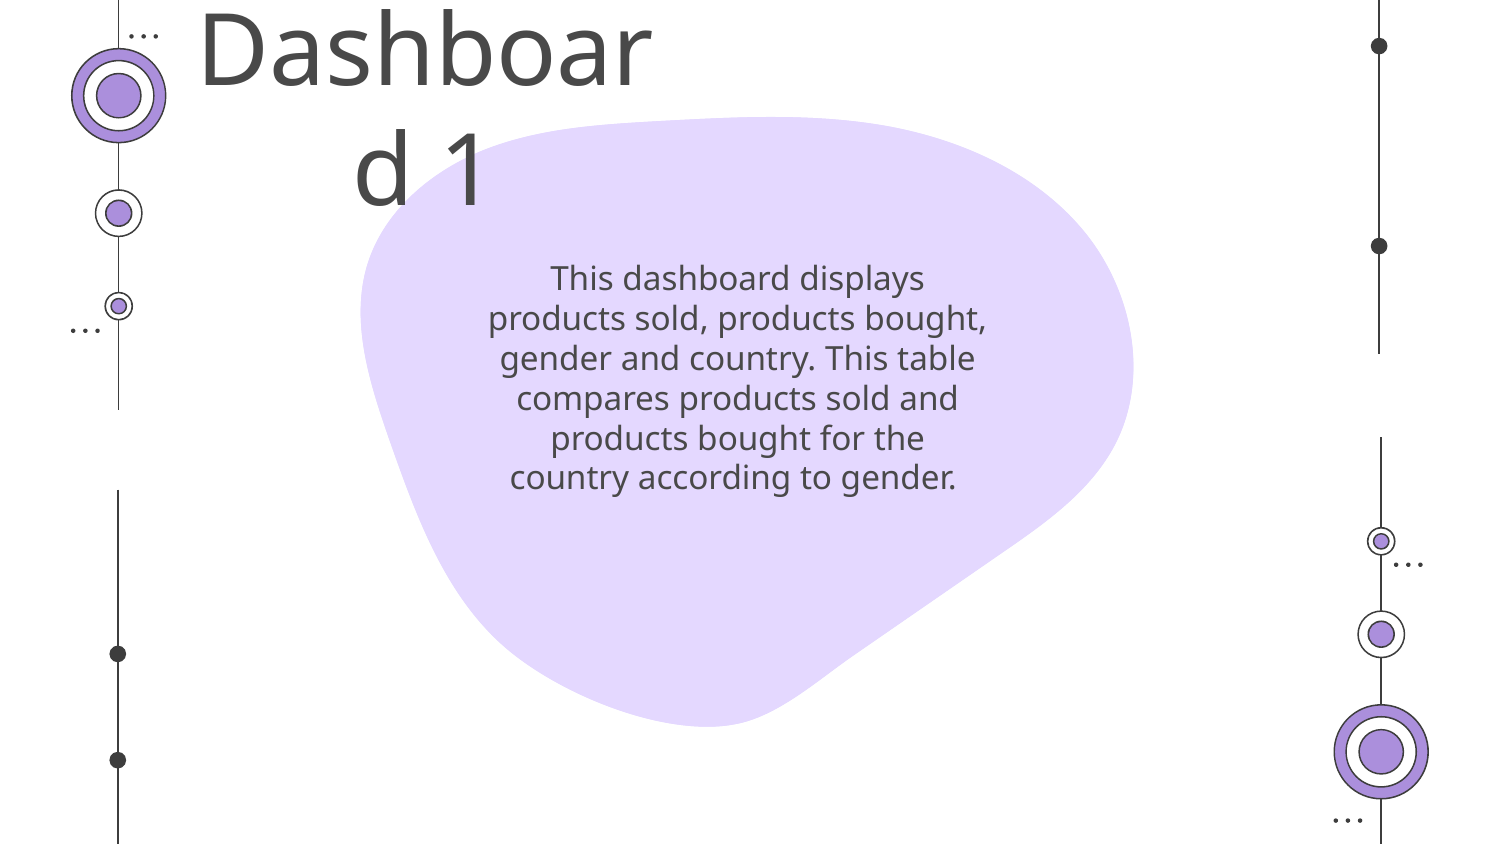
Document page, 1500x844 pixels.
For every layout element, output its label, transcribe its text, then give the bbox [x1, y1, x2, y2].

title Dashboard 1 [161, 39, 687, 172]
subtitle This dashboard displays products sold, products bought, gender and country. This table compares products sold and products bought for the country according to gender. [472, 242, 1004, 485]
